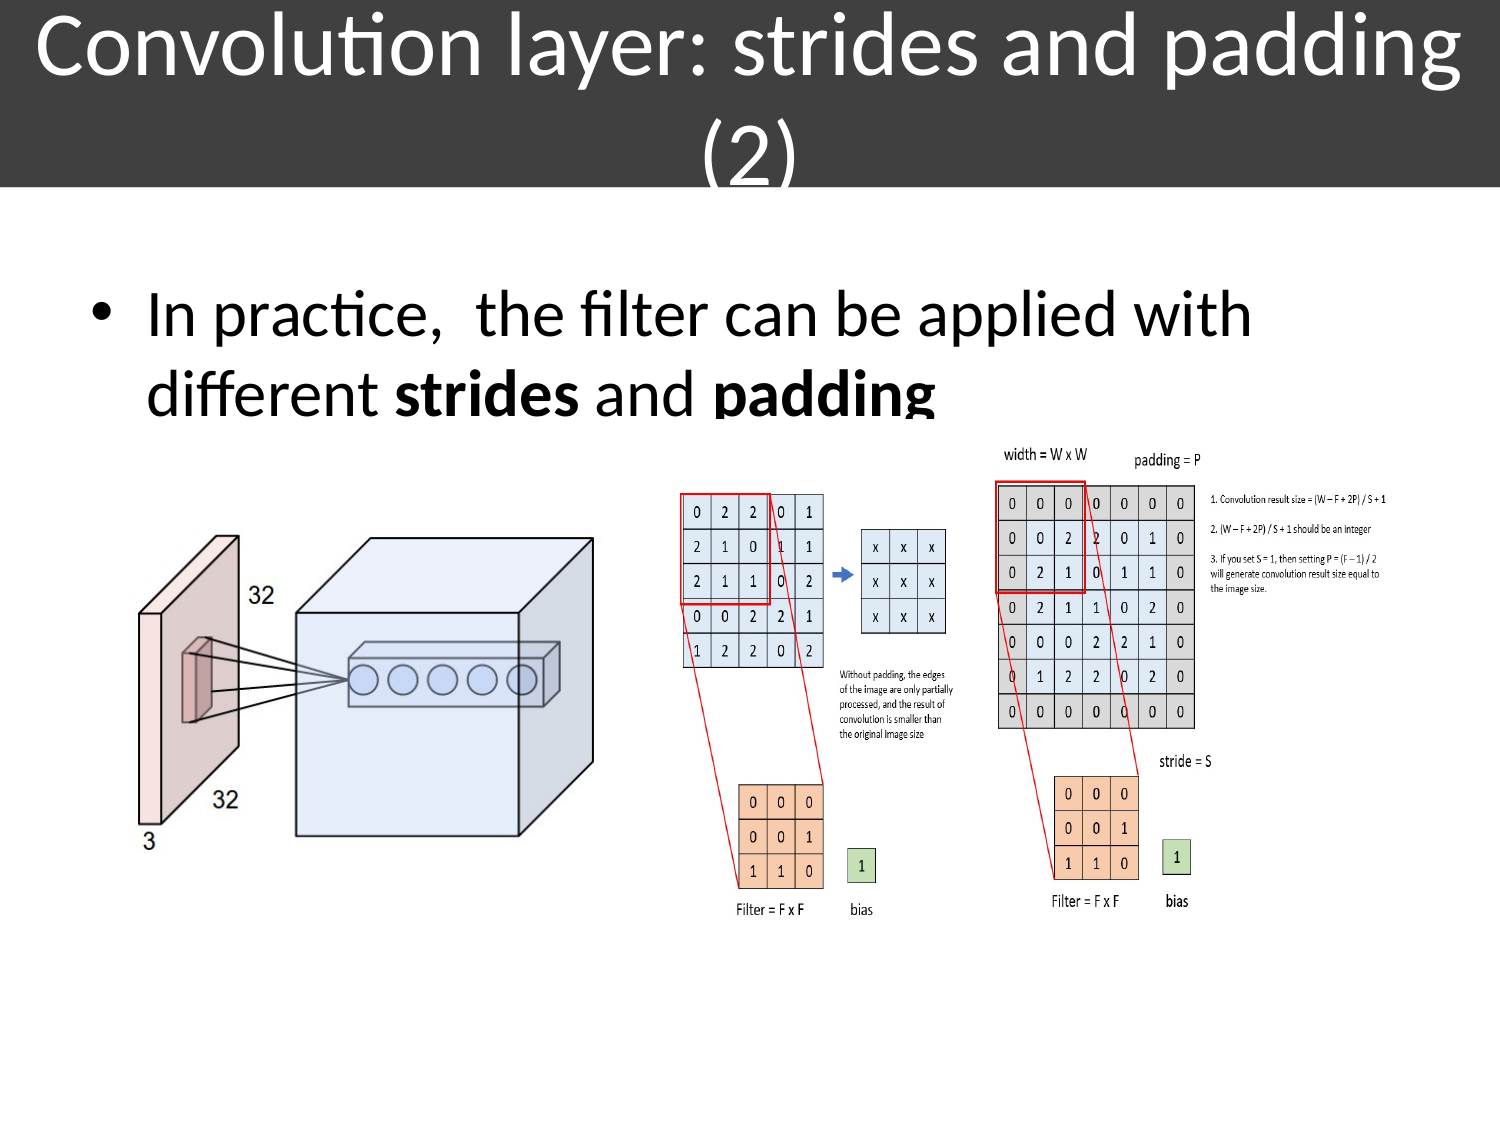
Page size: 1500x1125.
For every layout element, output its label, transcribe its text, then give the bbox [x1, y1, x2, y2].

picture [662, 419, 1398, 965]
title Convolution layer: strides and padding (2) [0, 0, 1500, 188]
picture [133, 527, 602, 857]
list In practice, the filter can be applied with different strides and padding [75, 262, 1425, 1005]
